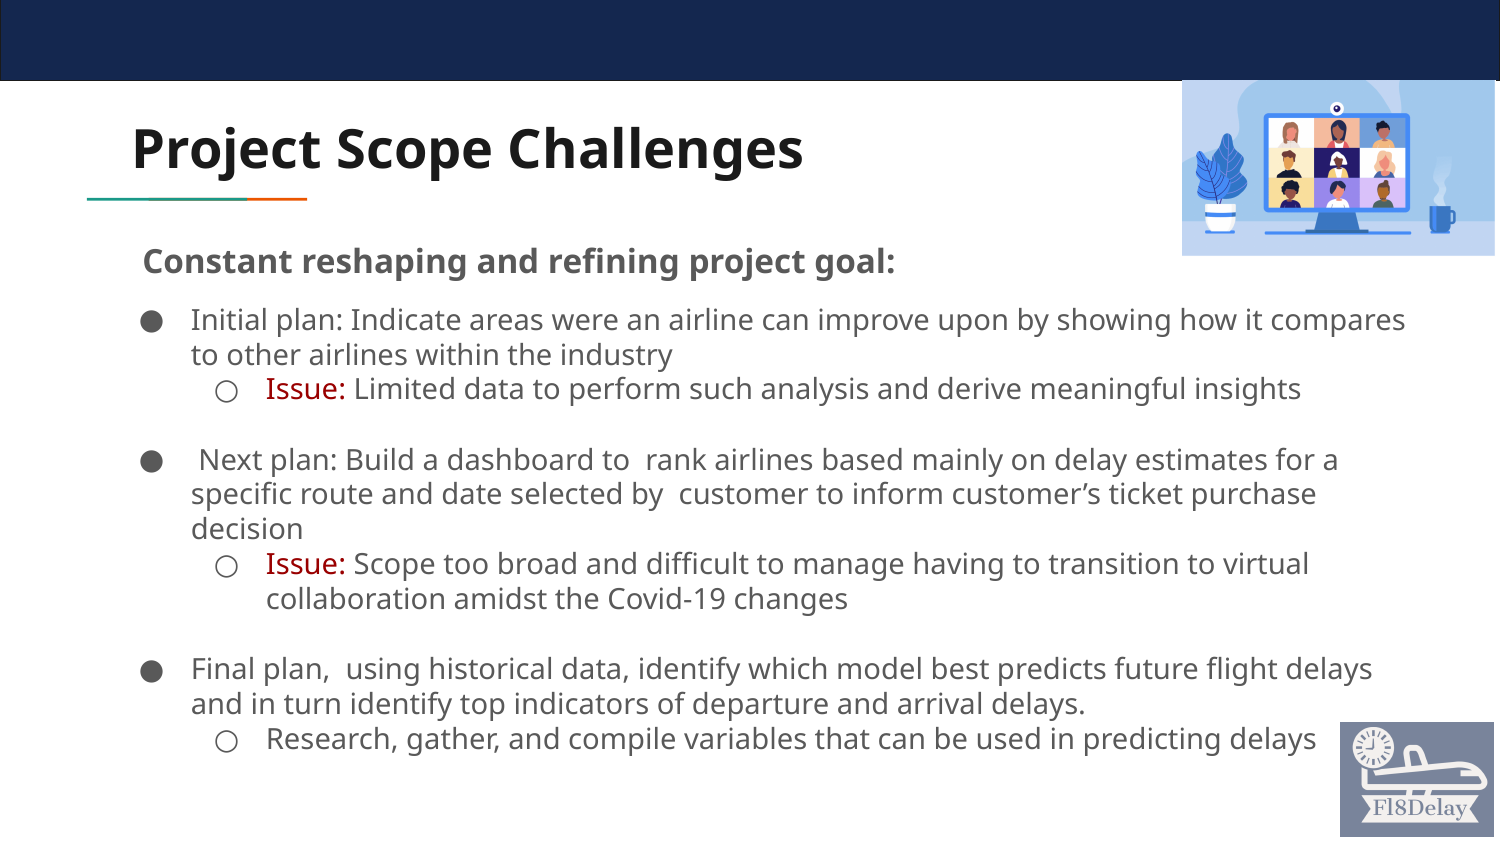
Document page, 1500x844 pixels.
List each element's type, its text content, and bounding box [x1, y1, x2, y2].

title Project Scope Challenges [116, 99, 1177, 188]
text_box [0, 0, 1500, 81]
list Constant reshaping and refining project goal: Initial plan: Indicate areas were an airline can improve upon by showing how it compares to other airlines within the industry Issue: Limited data to perform such analysis and derive meaningful insights Next plan: Build a dashboard to rank airlines based mainly on delay estimates for a specific route and date selected by customer to inform customer’s ticket purchase decision Issue: Scope too broad and difficult to manage having to transition to virtual collaboration amidst the Covid-19 changes Final plan, using historical data, identify which model best predicts future flight delays and in turn identify top indicators of departure and arrival delays. Research, gather, and compile variables that can be used in predicting delays [100, 225, 1441, 819]
picture [1182, 80, 1497, 257]
picture [1340, 722, 1494, 837]
